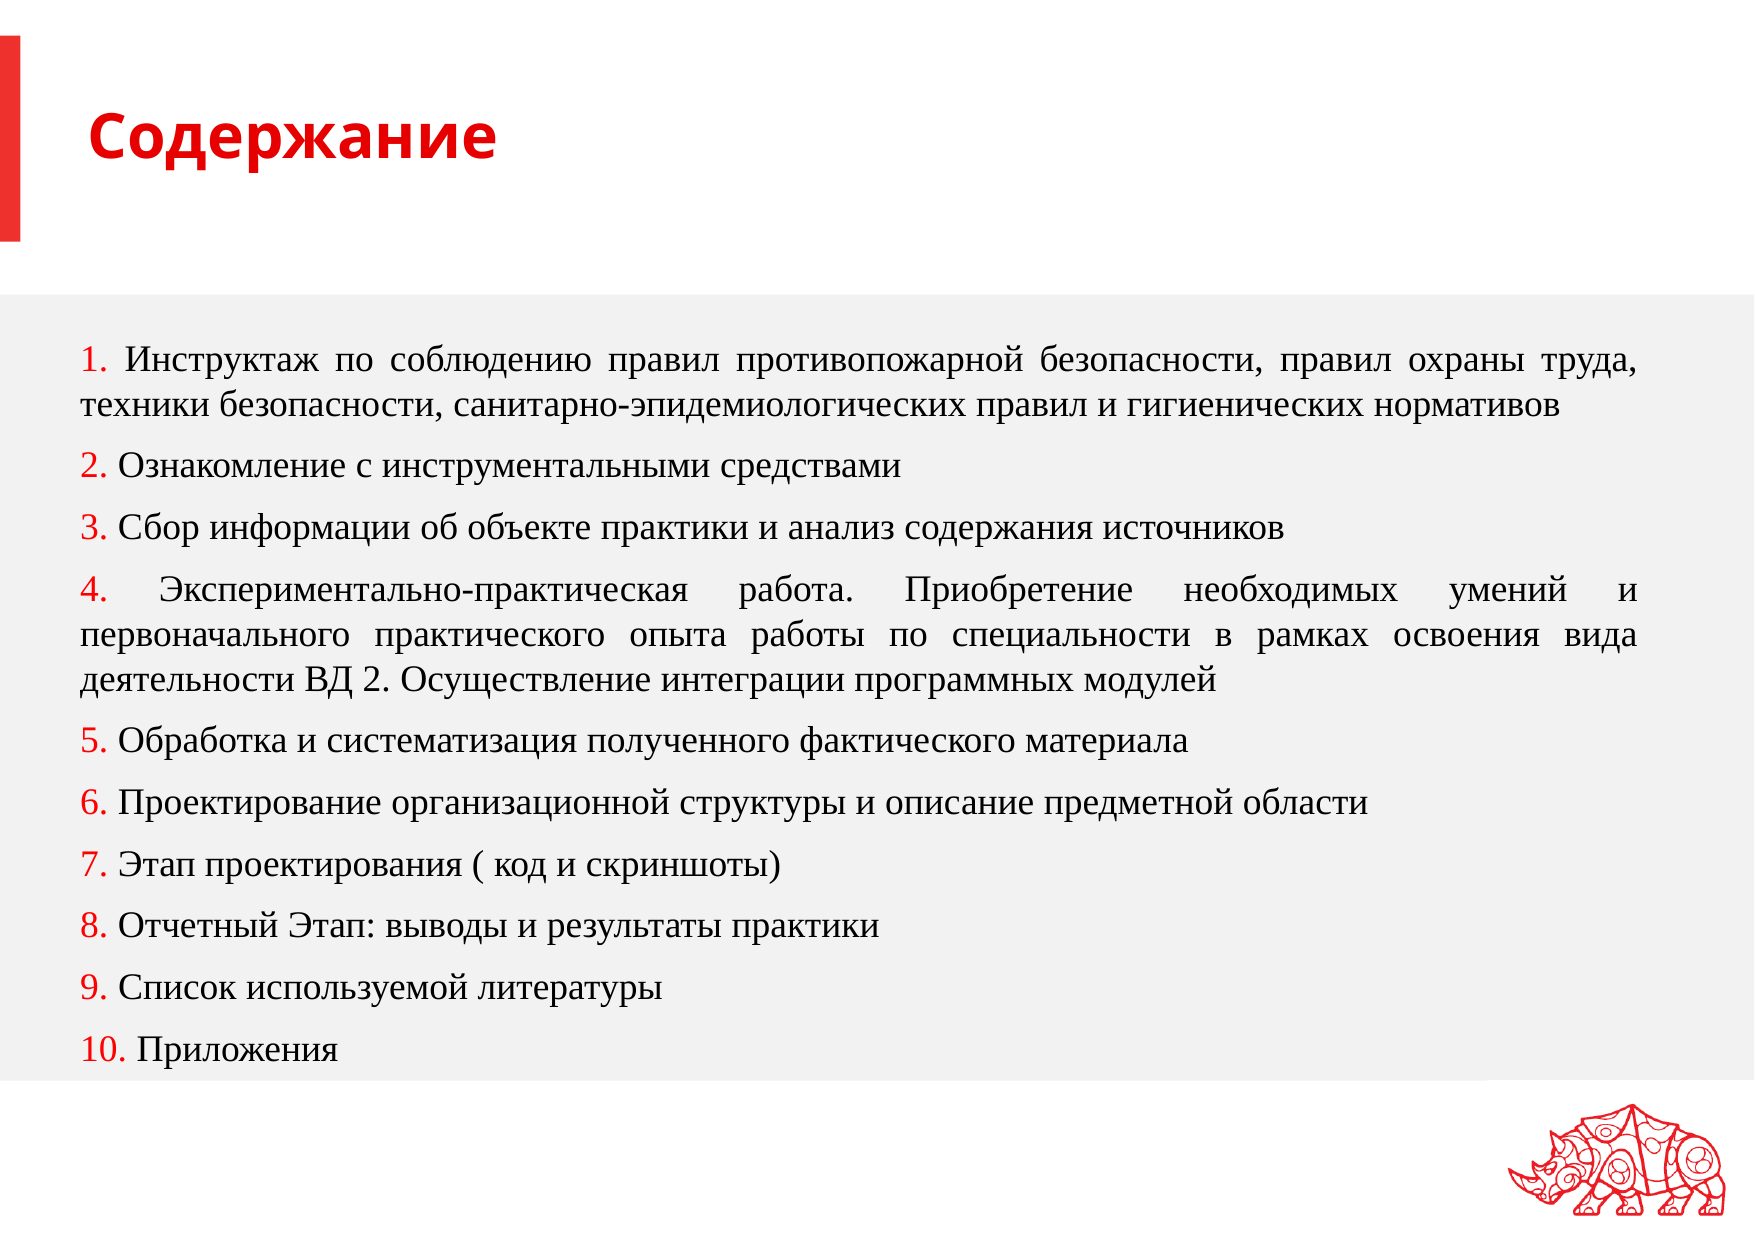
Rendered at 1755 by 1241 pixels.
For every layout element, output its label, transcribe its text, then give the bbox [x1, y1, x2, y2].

title Содержание [87, 35, 1677, 243]
picture [1487, 1080, 1755, 1229]
text_box 1. Инструктаж по соблюдению правил противопожарной безопасности, правил охраны труда, техники безопасности, санитарно-эпидемиологических правил и гигиенических нормативов 2. Ознакомление с инструментальными средствами 3. Сбор информации об объекте практики и анализ содержания источников 4. Экспериментально-практическая работа. Приобретение необходимых умений и первоначального практического опыта работы по специальности в рамках освоения вида деятельности ВД 2. Осуществление интеграции программных модулей 5. Обработка и систематизация полученного фактического материала 6. Проектирование организационной структуры и описание предметной области 7. Этап проектирования ( код и скриншоты) 8. Отчетный Этап: выводы и результаты практики 9. Список используемой литературы 10. Приложения [65, 326, 1655, 1151]
